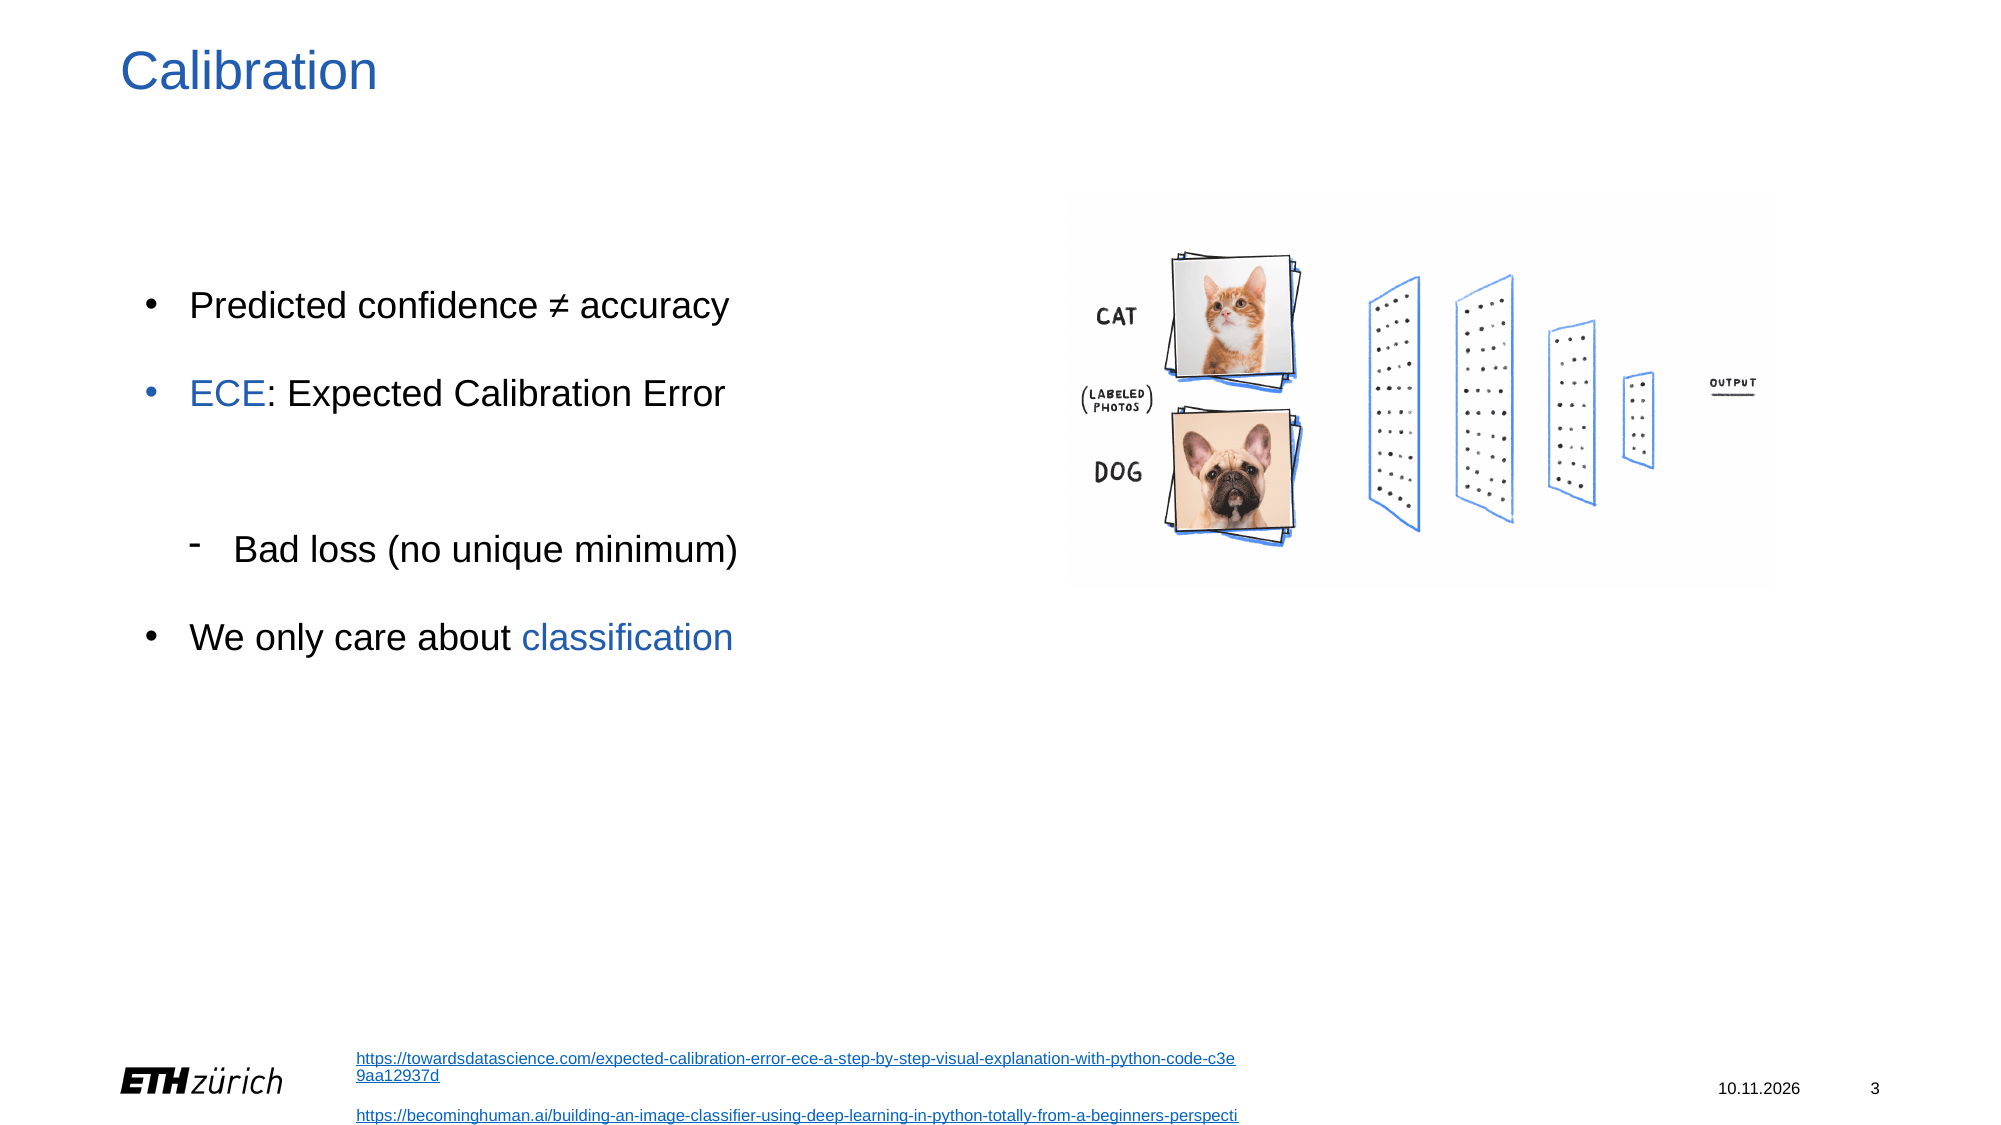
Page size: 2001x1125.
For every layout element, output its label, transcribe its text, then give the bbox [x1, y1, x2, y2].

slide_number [1718, 1069, 1819, 1106]
slide_number 3 [1827, 1069, 1880, 1106]
picture [1066, 192, 1772, 590]
picture [120, 1067, 282, 1094]
title Calibration [120, 42, 1880, 191]
footer https://towardsdatascience.com/expected-calibration-error-ece-a-step-by-step-visual-explanation-with-python-code-c3e9aa12937d https://becominghuman.ai/building-an-image-classifier-using-deep-learning-in-python-totally-from-a-beginners-perspective-be8dbaf22dd8 [356, 1069, 1243, 1106]
